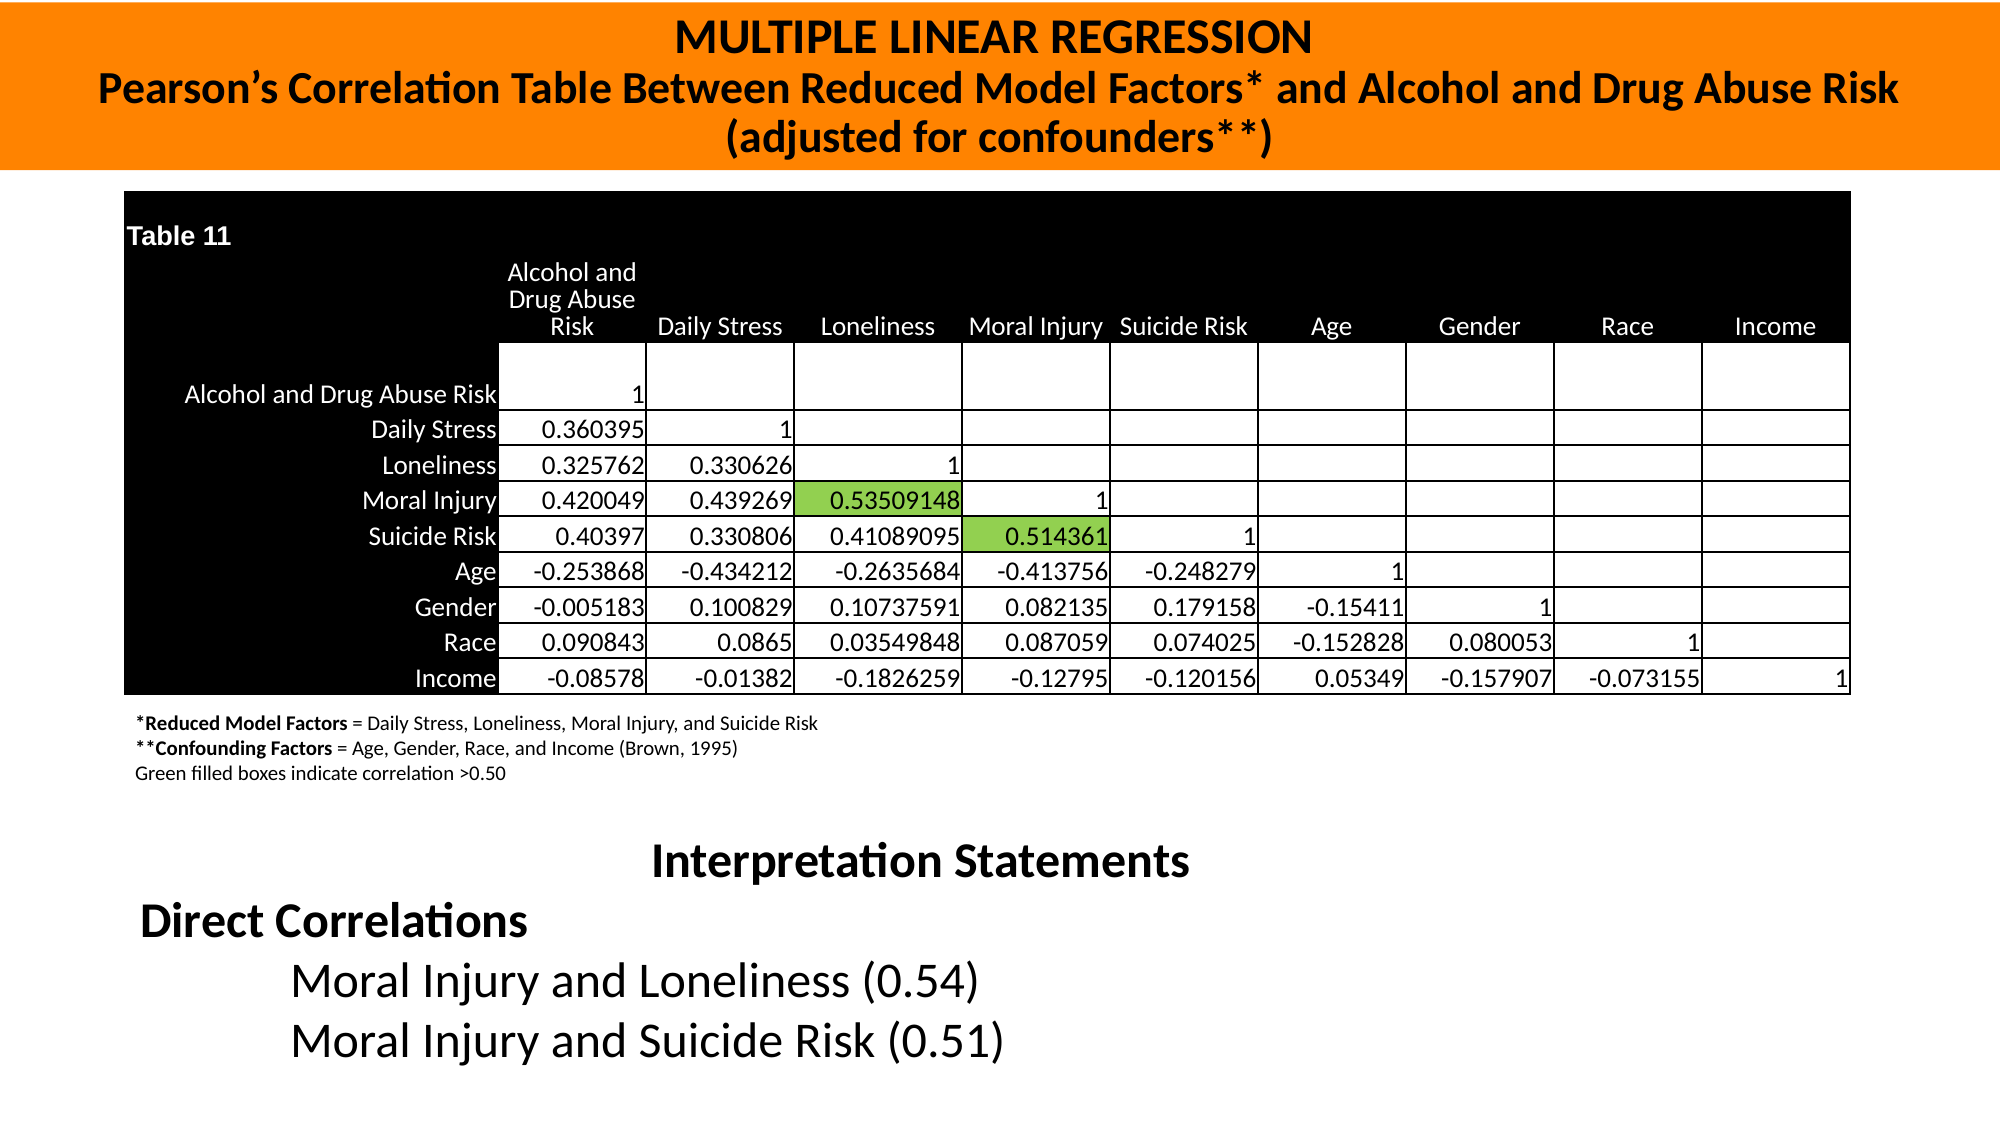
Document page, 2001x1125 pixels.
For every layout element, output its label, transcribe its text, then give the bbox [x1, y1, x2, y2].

table_cell [1703, 517, 1849, 551]
table_cell [1259, 411, 1405, 444]
table_cell -0.005183 [499, 588, 645, 622]
table_cell Age [126, 553, 497, 586]
table_cell 0.514361 [963, 517, 1109, 551]
table_cell [1555, 588, 1701, 622]
text_box *Reduced Model Factors = Daily Stress, Loneliness, Moral Injury, and Suicide Risk **Confounding Factors = Age, Gender, Race, and Income (Brown, 1995) Green filled boxes indicate correlation >0.50 [120, 701, 1830, 792]
table_cell 1 [1259, 553, 1405, 586]
table_cell [1111, 446, 1257, 480]
table_cell [1555, 553, 1701, 586]
text_box Interpretation Statements Direct Correlations Moral Injury and Loneliness (0.54) Moral Injury and Suicide Risk (0.51) [125, 820, 1717, 1076]
table_cell [1703, 624, 1849, 657]
table_cell [1555, 517, 1701, 551]
table_header Age [1259, 193, 1405, 341]
table_cell 0.330626 [647, 446, 793, 480]
table_cell 1 [1407, 588, 1553, 622]
table_cell 0.10737591 [795, 588, 961, 622]
table_cell 0.0865 [647, 624, 793, 657]
table_cell [1407, 343, 1553, 409]
table_header Race [1555, 193, 1701, 341]
table_cell [1407, 482, 1553, 515]
table_cell Suicide Risk [126, 517, 497, 551]
table_cell 0.53509148 [795, 482, 961, 515]
text_box MULTIPLE LINEAR REGRESSION Pearson’s Correlation Table Between Reduced Model Factors* and Alcohol and Drug Abuse Risk (adjusted for confounders**) [0, 2, 2000, 171]
table_cell 0.179158 [1111, 588, 1257, 622]
table_cell [795, 343, 961, 409]
table_cell 0.41089095 [795, 517, 961, 551]
table_header Daily Stress [647, 193, 793, 341]
table_cell [1407, 411, 1553, 444]
table_cell [1555, 482, 1701, 515]
table_cell 0.360395 [499, 411, 645, 444]
table_cell Alcohol and Drug Abuse Risk [126, 343, 497, 409]
table_cell [647, 343, 793, 409]
table_cell -0.434212 [647, 553, 793, 586]
table_cell Daily Stress [126, 411, 497, 444]
table_cell -0.157907 [1407, 659, 1553, 693]
table_header Table 11 [126, 193, 497, 341]
table_header Moral Injury [963, 193, 1109, 341]
table_cell 1 [647, 411, 793, 444]
table_cell [1259, 482, 1405, 515]
table_cell 1 [1555, 624, 1701, 657]
table_cell -0.073155 [1555, 659, 1701, 693]
table_cell 0.074025 [1111, 624, 1257, 657]
table_cell Race [126, 624, 497, 657]
table_cell 1 [499, 343, 645, 409]
table_cell 0.082135 [963, 588, 1109, 622]
table_header Income [1703, 193, 1849, 341]
table_cell 0.080053 [1407, 624, 1553, 657]
table_cell [963, 343, 1109, 409]
table_cell -0.248279 [1111, 553, 1257, 586]
table_cell [1703, 343, 1849, 409]
table_cell [1703, 446, 1849, 480]
table_cell Gender [126, 588, 497, 622]
table_header Loneliness [795, 193, 961, 341]
table_cell [1555, 411, 1701, 444]
table_cell -0.120156 [1111, 659, 1257, 693]
table_cell 1 [795, 446, 961, 480]
table_cell [963, 446, 1109, 480]
table_cell 0.40397 [499, 517, 645, 551]
table_cell 0.087059 [963, 624, 1109, 657]
table_cell [1407, 446, 1553, 480]
table_cell -0.15411 [1259, 588, 1405, 622]
table_cell 0.330806 [647, 517, 793, 551]
table_cell -0.152828 [1259, 624, 1405, 657]
table_cell 0.090843 [499, 624, 645, 657]
table_cell 1 [1111, 517, 1257, 551]
table_cell [1407, 553, 1553, 586]
table_cell [795, 411, 961, 444]
table_cell -0.2635684 [795, 553, 961, 586]
table_cell 0.420049 [499, 482, 645, 515]
table_cell -0.12795 [963, 659, 1109, 693]
table_cell [1703, 553, 1849, 586]
table_cell [1259, 517, 1405, 551]
table_cell [1703, 411, 1849, 444]
table_cell -0.1826259 [795, 659, 961, 693]
table_cell [1111, 482, 1257, 515]
table_cell [1555, 446, 1701, 480]
table_cell 0.325762 [499, 446, 645, 480]
table_cell Loneliness [126, 446, 497, 480]
table_cell 1 [963, 482, 1109, 515]
table_cell -0.01382 [647, 659, 793, 693]
table_cell -0.08578 [499, 659, 645, 693]
table_cell 0.05349 [1259, 659, 1405, 693]
table_cell 0.439269 [647, 482, 793, 515]
table_header Suicide Risk [1111, 193, 1257, 341]
table_cell [1703, 588, 1849, 622]
table_cell [963, 411, 1109, 444]
table_cell Income [126, 659, 497, 693]
table_cell 1 [1703, 659, 1849, 693]
table_cell [1111, 343, 1257, 409]
table_cell [1259, 446, 1405, 480]
table_cell -0.413756 [963, 553, 1109, 586]
table_header Gender [1407, 193, 1553, 341]
table_cell Moral Injury [126, 482, 497, 515]
table_cell [1703, 482, 1849, 515]
table_cell [1555, 343, 1701, 409]
table_header Alcohol and Drug Abuse Risk [499, 193, 645, 341]
table_cell [1259, 343, 1405, 409]
table_cell 0.100829 [647, 588, 793, 622]
table_cell 0.03549848 [795, 624, 961, 657]
table_cell -0.253868 [499, 553, 645, 586]
table_cell [1111, 411, 1257, 444]
table_cell [1407, 517, 1553, 551]
